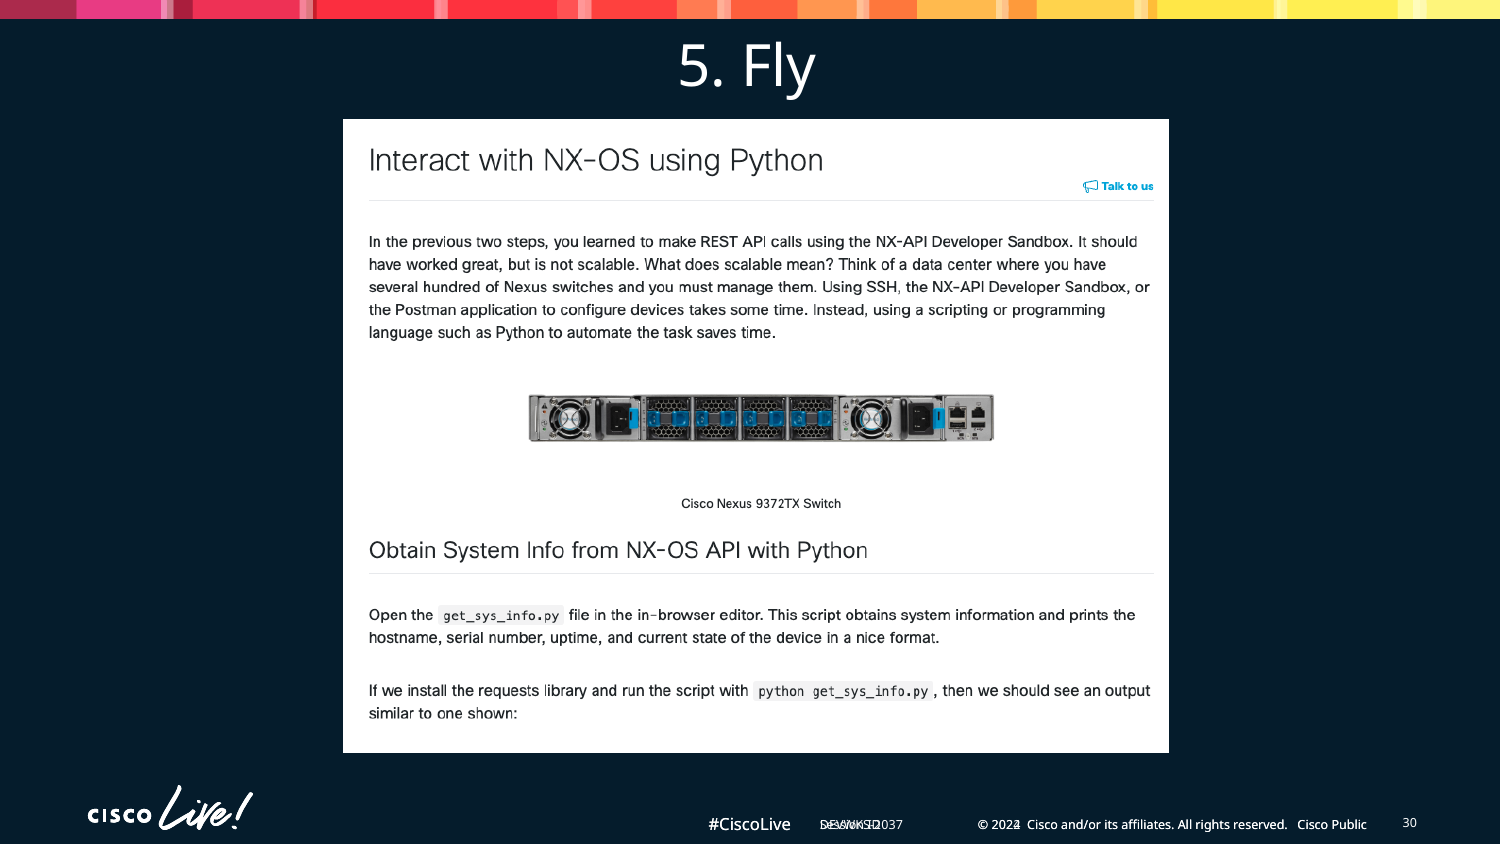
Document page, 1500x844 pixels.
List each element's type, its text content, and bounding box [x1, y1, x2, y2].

text_box Session ID [809, 811, 959, 837]
text_box #CiscoLive [693, 805, 807, 841]
text_box 5. Fly [13, 25, 1481, 120]
picture [343, 119, 1169, 753]
slide_number 30 [1373, 800, 1432, 844]
text_box © 2022 Cisco and/or its affiliates. All rights reserved. Cisco Public [959, 811, 1377, 837]
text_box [87, 784, 254, 831]
picture [0, 0, 1500, 19]
